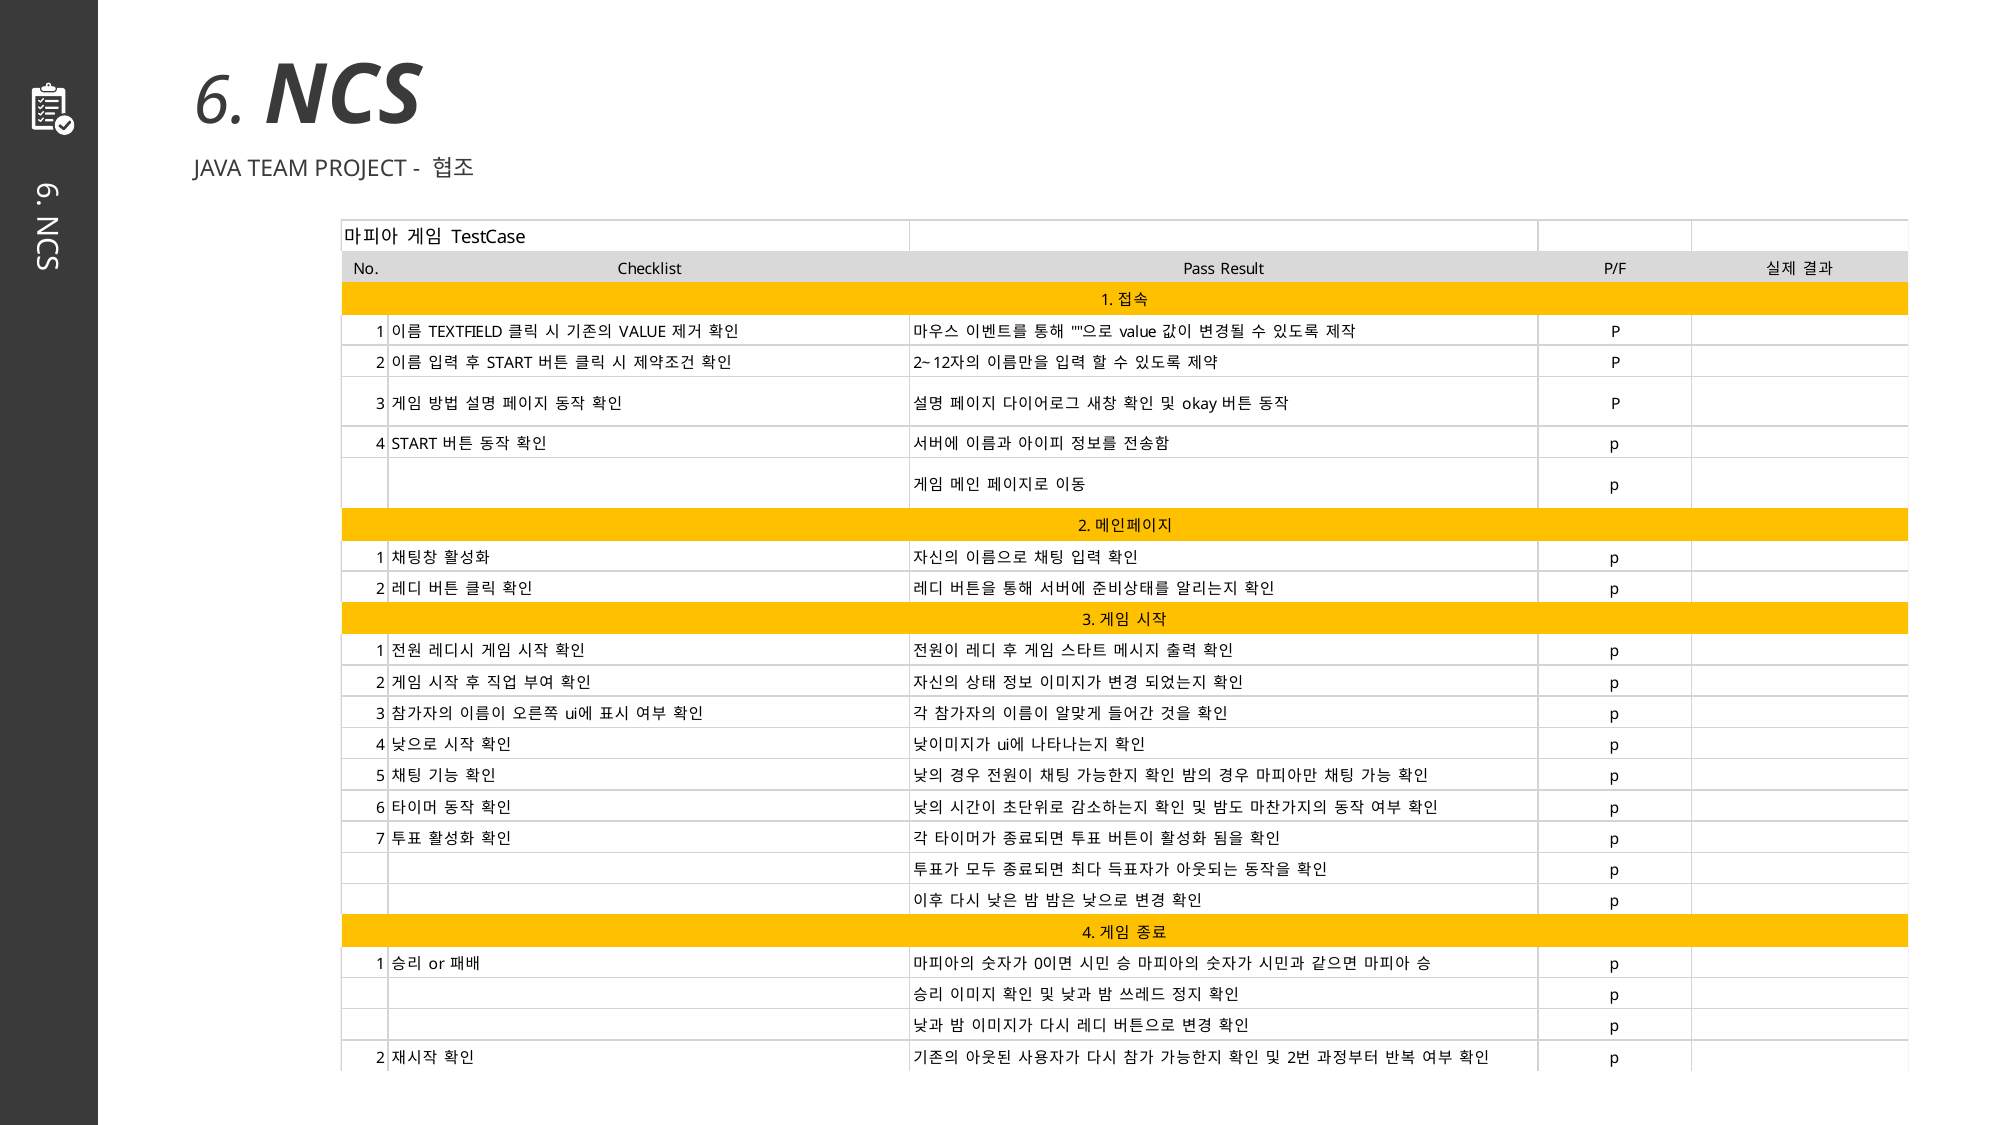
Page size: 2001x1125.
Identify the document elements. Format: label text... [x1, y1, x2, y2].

text_box 6. NCS [0, 0, 99, 1125]
text_box [31, 82, 66, 130]
text_box [54, 115, 75, 135]
text_box 6. NCS JAVA TEAM PROJECT - 협조 [193, 1, 1384, 220]
picture [340, 219, 1910, 1073]
